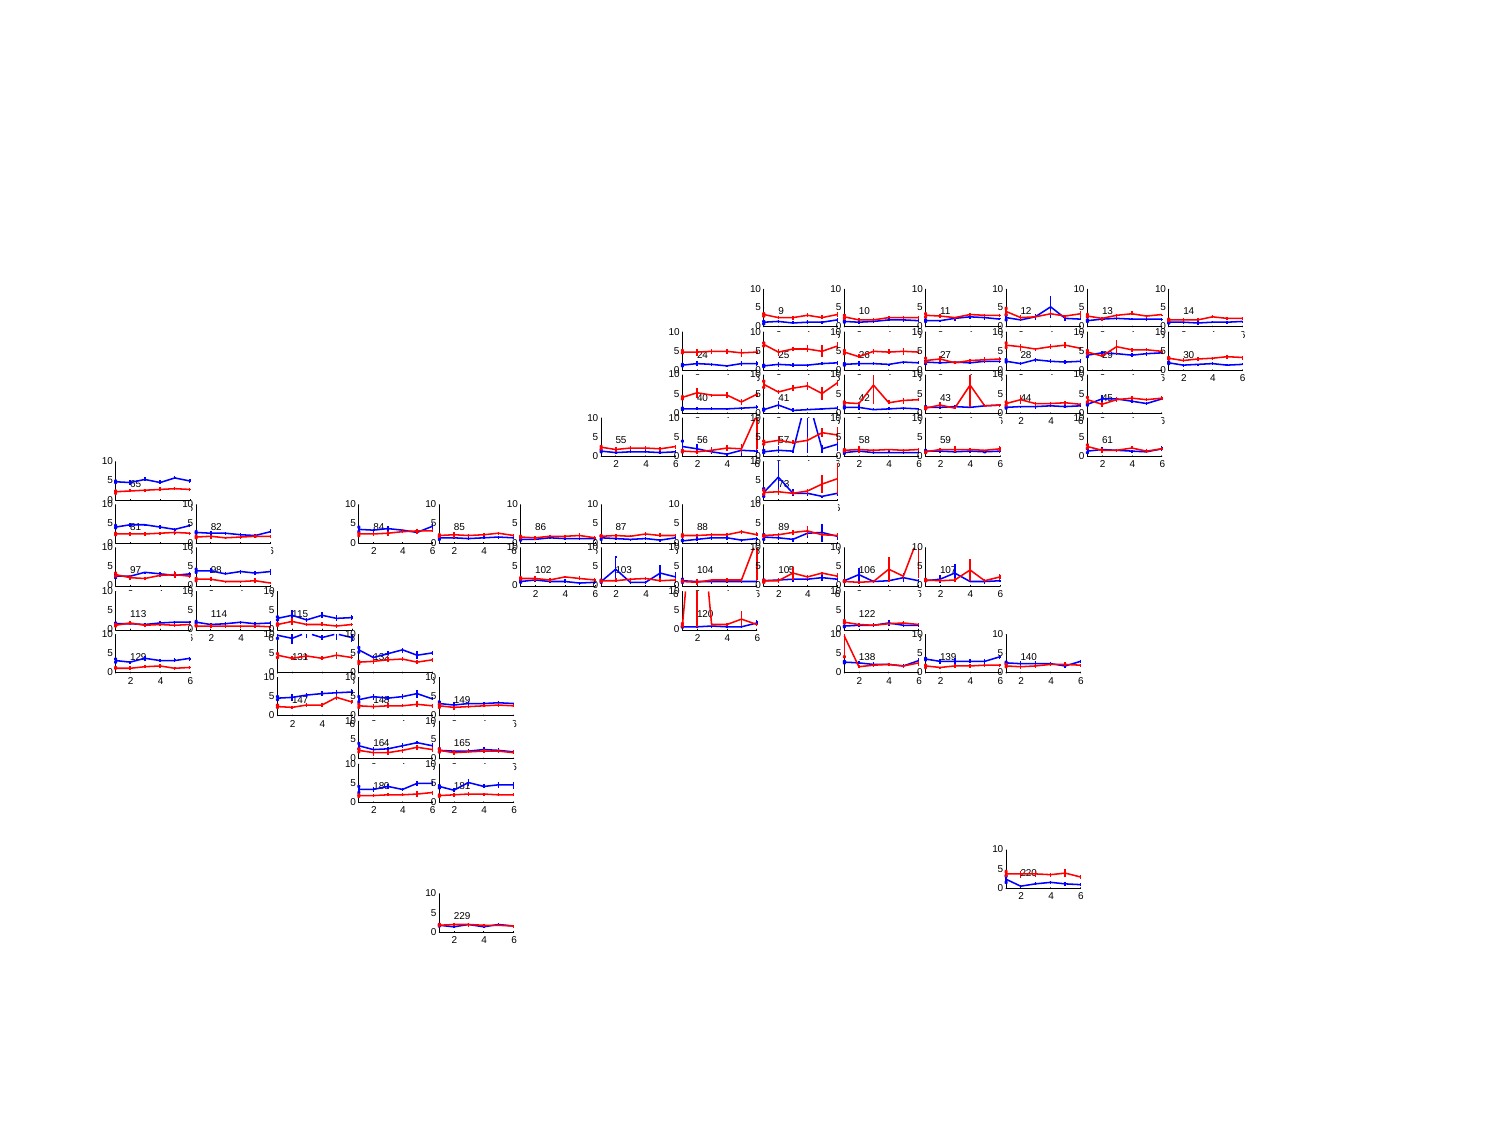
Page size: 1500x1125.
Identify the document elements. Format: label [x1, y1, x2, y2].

list [74, 285, 1426, 983]
